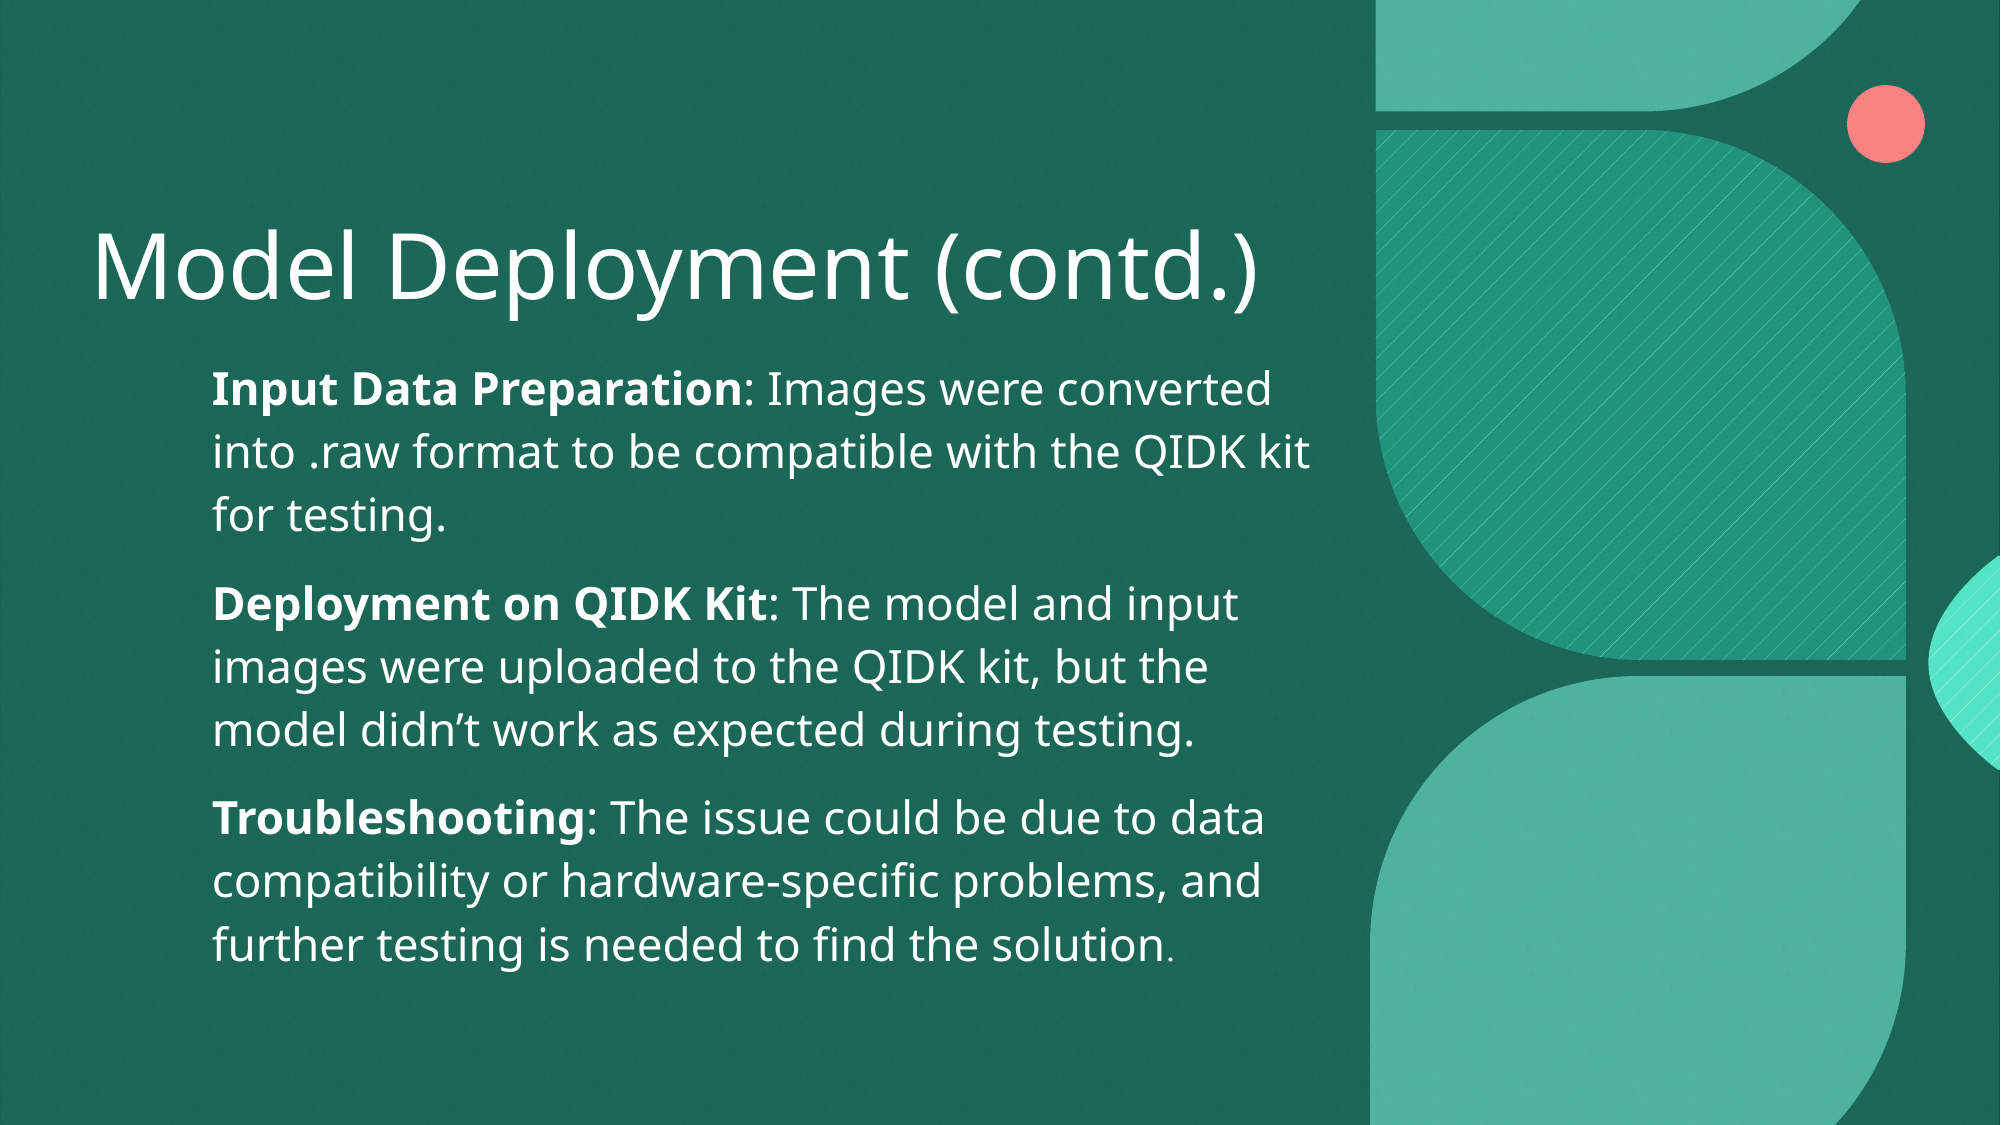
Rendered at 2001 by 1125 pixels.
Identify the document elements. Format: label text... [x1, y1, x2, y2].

title Model Deployment (contd.) [75, 109, 1336, 327]
list Input Data Preparation: Images were converted into .raw format to be compatible with the QIDK kit for testing. Deployment on QIDK Kit: The model and input images were uploaded to the QIDK kit, but the model didn’t work as expected during testing. Troubleshooting: The issue could be due to data compatibility or hardware-specific problems, and further testing is needed to find the solution. [75, 343, 1336, 1014]
